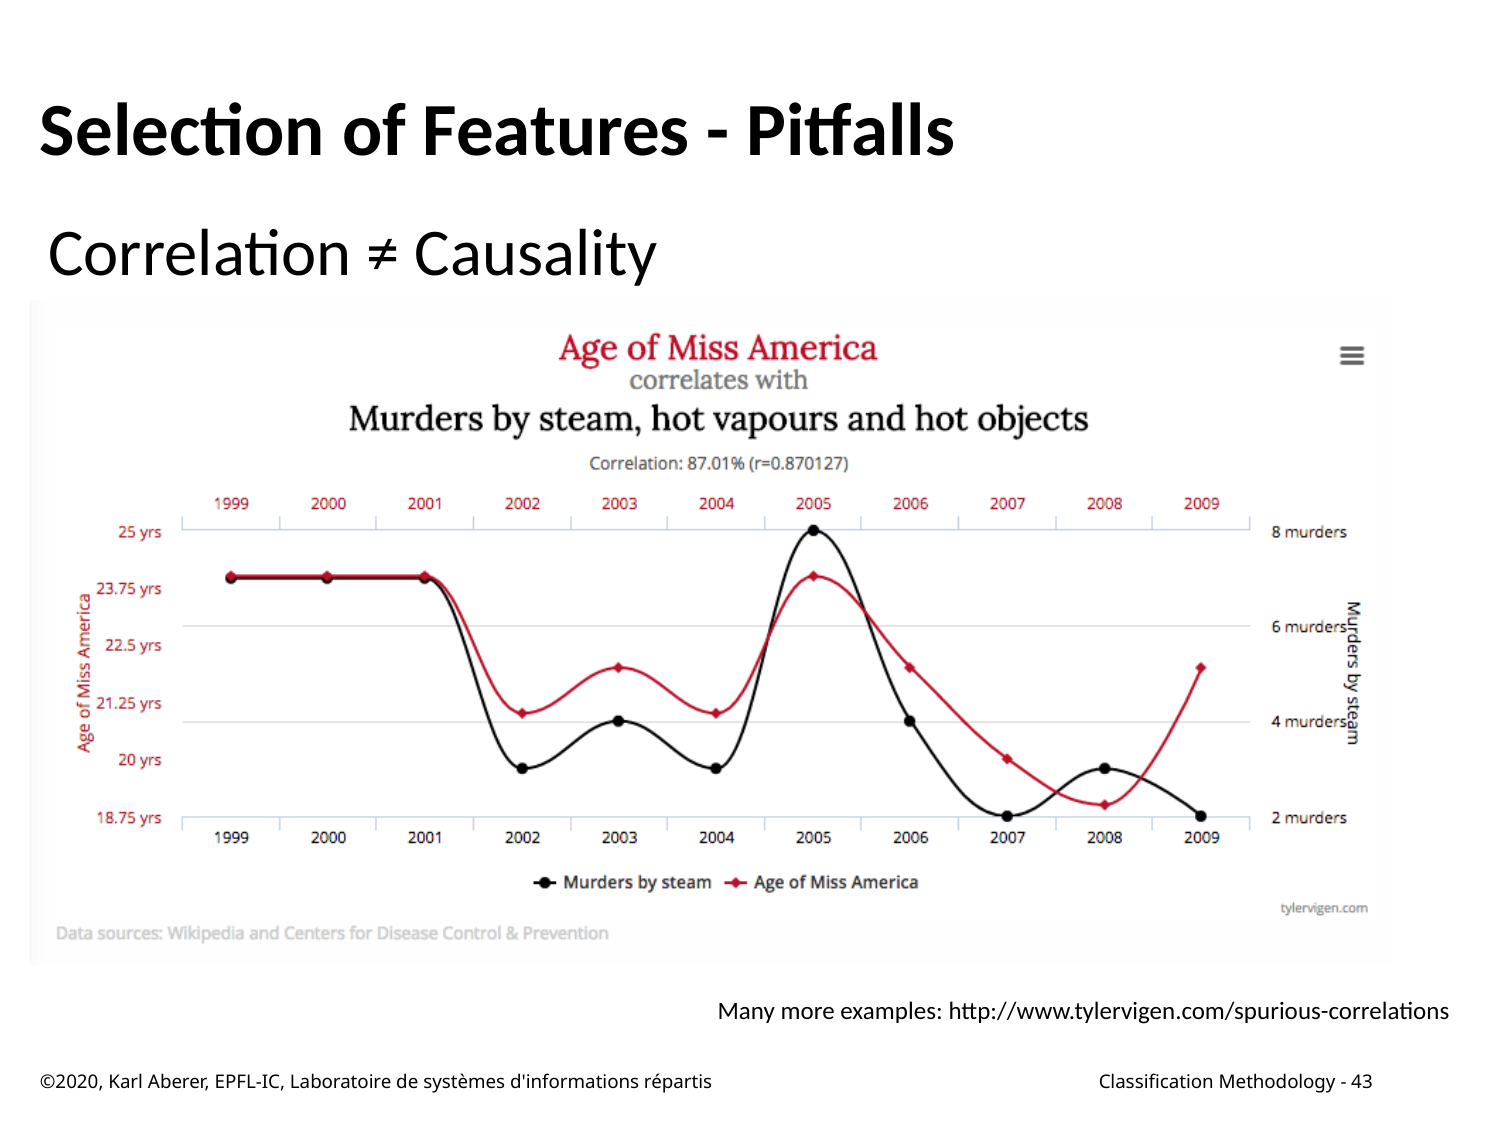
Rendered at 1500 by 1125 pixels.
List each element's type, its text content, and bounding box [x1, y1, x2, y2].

title Selection of Features - Pitfalls [24, 49, 1388, 201]
text_box Correlation ≠ Causality [33, 201, 689, 297]
footer ©2020, Karl Aberer, EPFL-IC, Laboratoire de systèmes d'informations répartis [24, 1062, 988, 1101]
text_box Many more examples: http://www.tylervigen.com/spurious-correlations [702, 987, 1466, 1032]
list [29, 300, 1393, 965]
